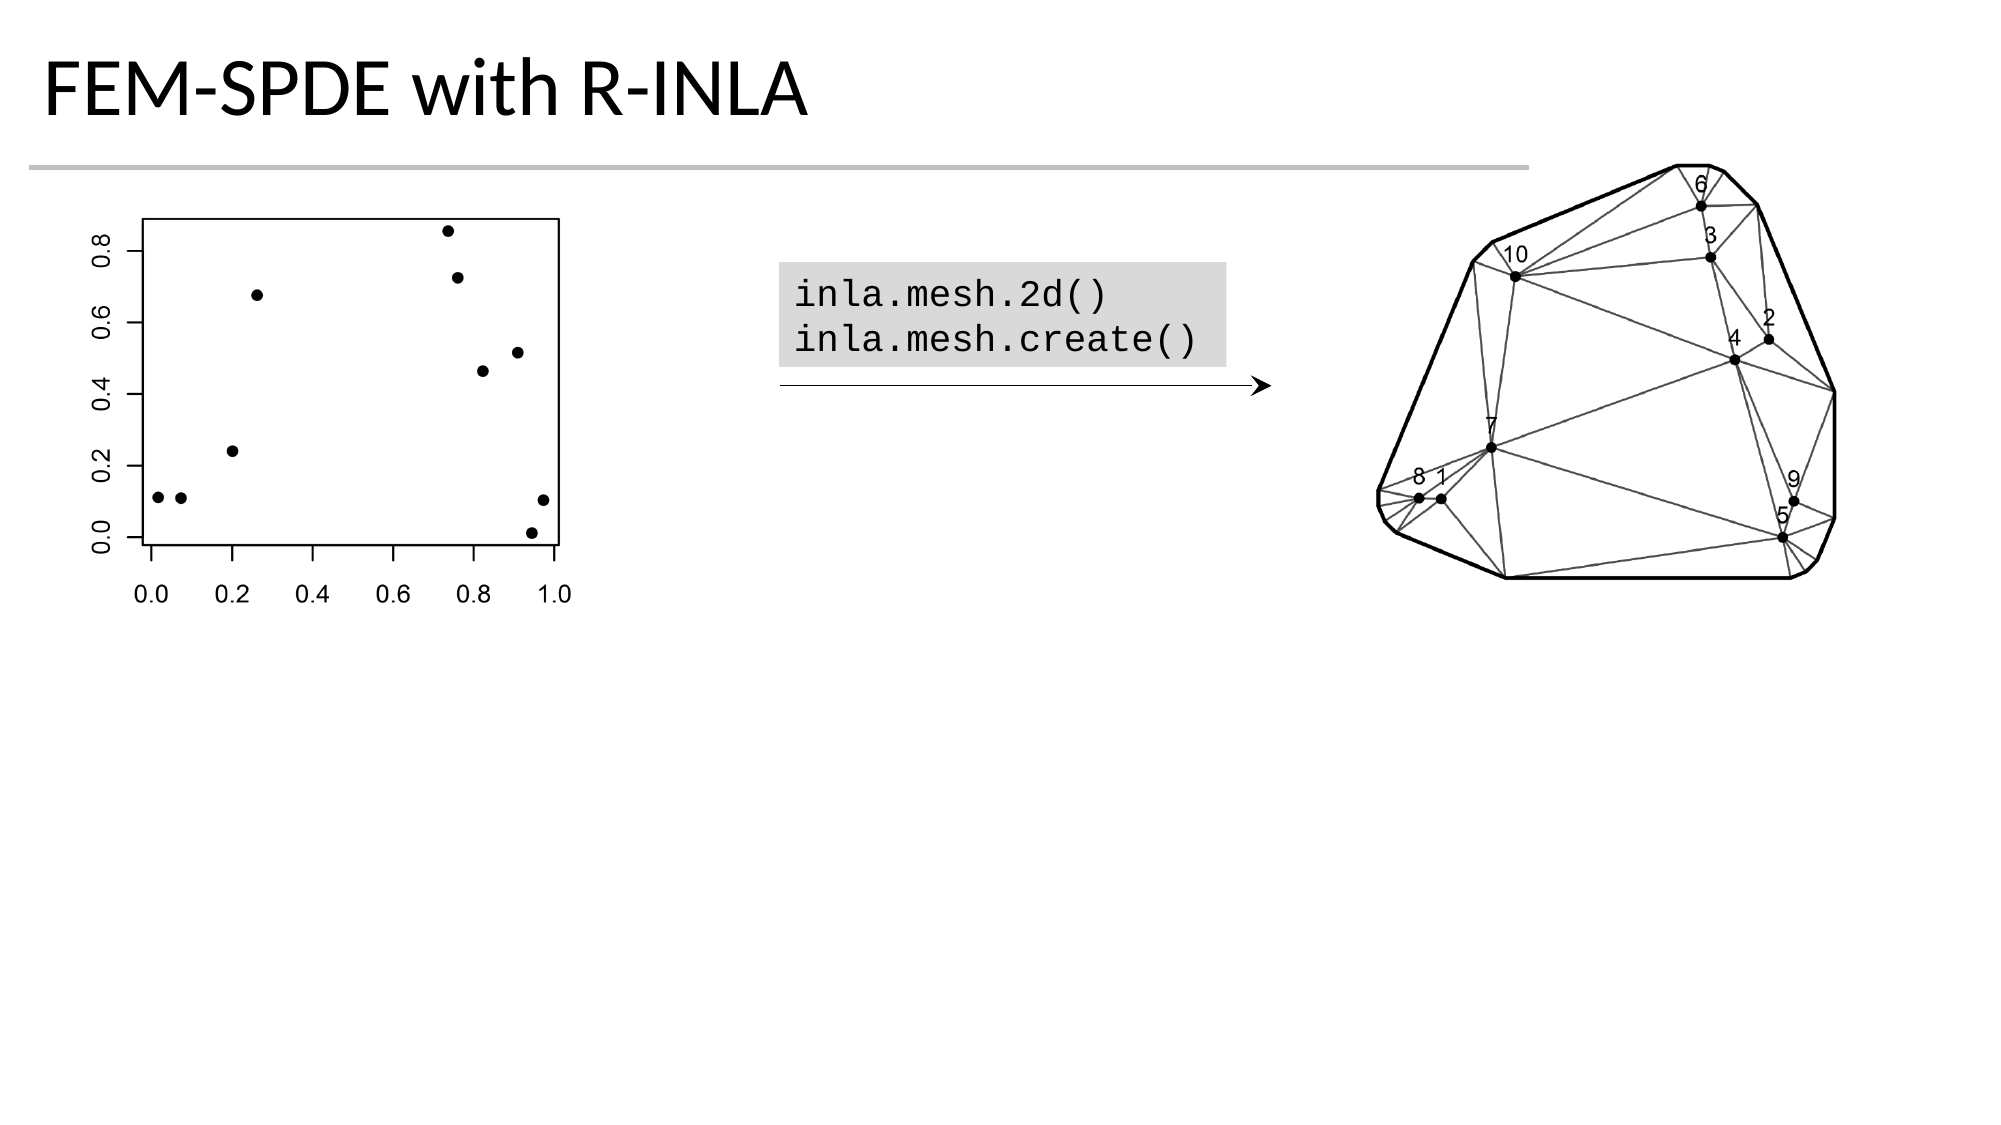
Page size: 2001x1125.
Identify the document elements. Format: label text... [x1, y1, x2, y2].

text_box inla.mesh.2d() inla.mesh.create() [779, 262, 1226, 367]
picture [1226, 33, 1930, 738]
text_box FEM-SPDE with R-INLA [29, 24, 1606, 140]
picture [18, 95, 622, 699]
